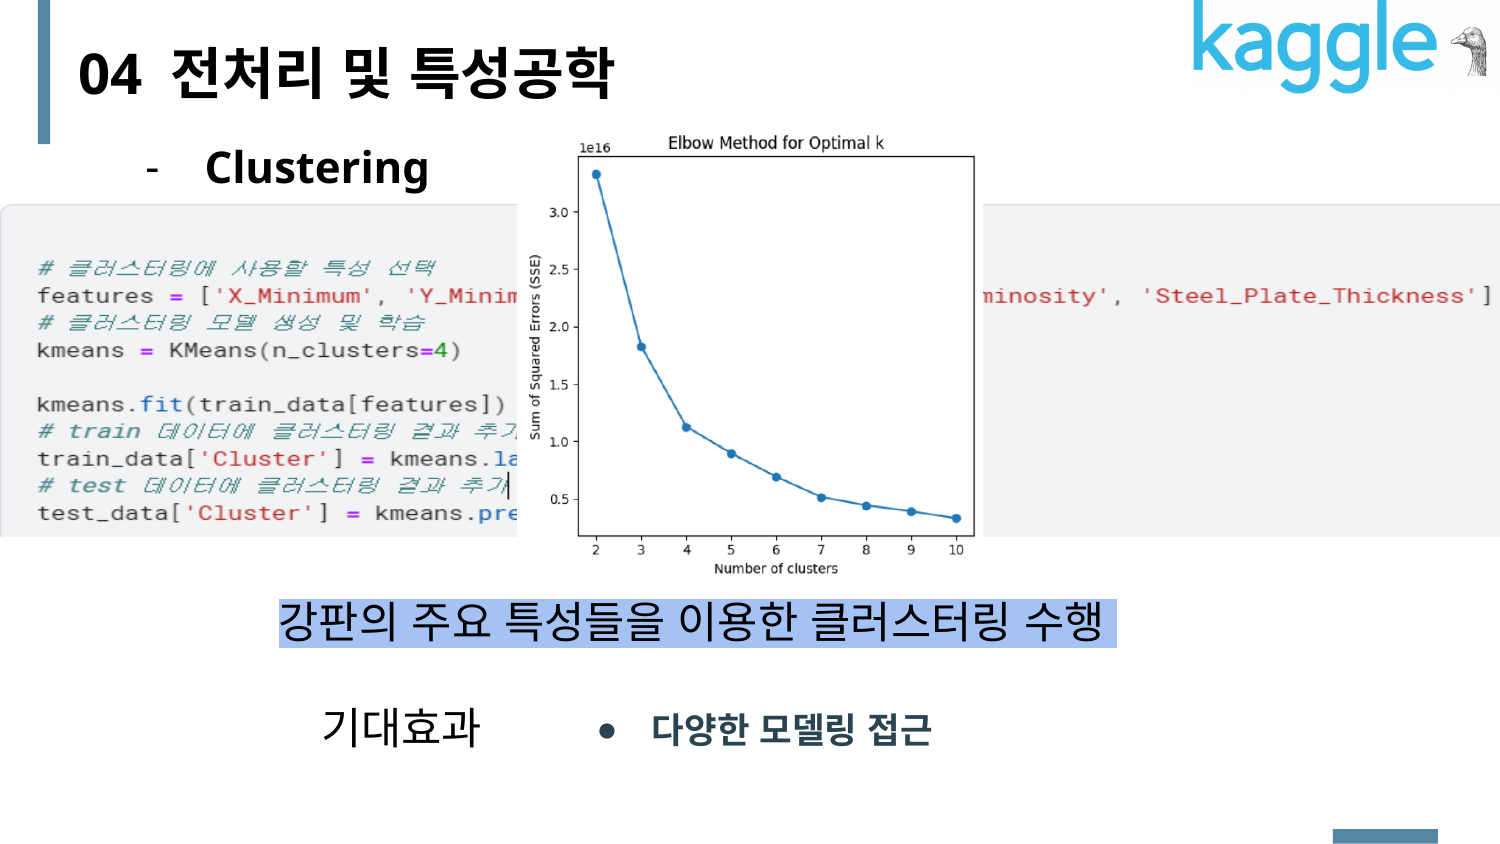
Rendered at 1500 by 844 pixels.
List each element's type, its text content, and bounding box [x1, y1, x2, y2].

picture [1193, 0, 1500, 94]
picture [0, 124, 1500, 580]
text_box 04 [67, 32, 159, 112]
text_box [37, 0, 51, 145]
text_box 전처리 및 특성공학 [159, 32, 738, 112]
text_box 다양한 모델링 접근 [565, 673, 1356, 785]
text_box 강판의 주요 특성들을 이용한 클러스터링 수행 [263, 579, 1237, 674]
text_box 기대효과 [306, 686, 542, 822]
text_box Clustering [114, 124, 516, 202]
text_box [1332, 829, 1438, 844]
